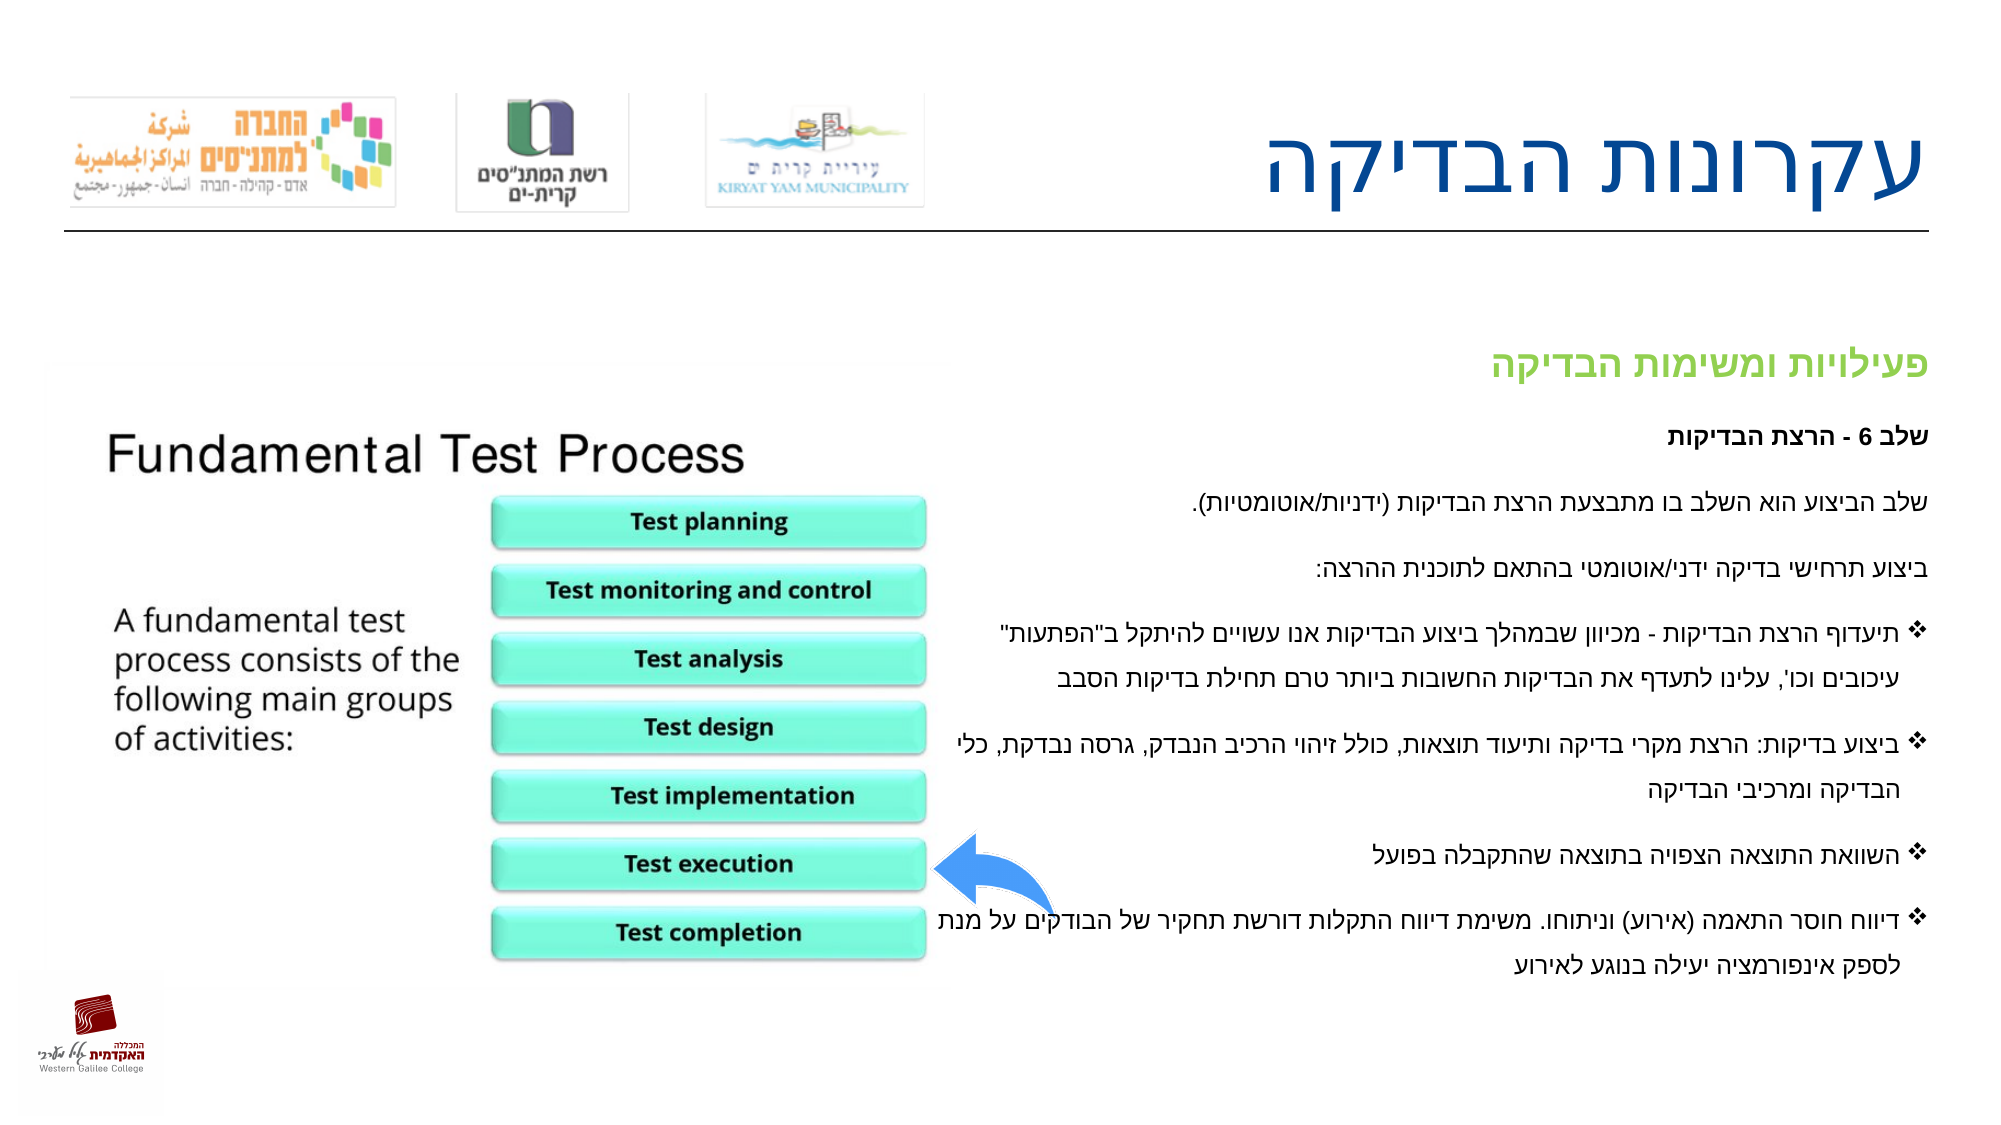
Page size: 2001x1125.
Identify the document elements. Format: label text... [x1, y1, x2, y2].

title עקרונות הבדיקה [64, 55, 1930, 221]
picture [18, 362, 1070, 1116]
text_box פעילויות ומשימות הבדיקה שלב 6 - הרצת הבדיקות שלב הביצוע הוא השלב בו מתבצעת הרצת הבדיקות (ידניות/אוטומטיות). ביצוע תרחישי בדיקה ידני/אוטומטי בהתאם לתוכנית ההרצה: תיעדוף הרצת הבדיקות - מכיוון שבמהלך ביצוע הבדיקות אנו עשויים להיתקל ב"הפתעות" עיכובים וכו', עלינו לתעדף את הבדיקות החשובות ביותר טרם תחילת בדיקות הסבב ביצוע בדיקות: הרצת מקרי בדיקה ותיעוד תוצאות, כולל זיהוי הרכיב הנבדק, גרסה נבדקת, כלי הבדיקה ומרכיבי הבדיקה השוואת התוצאה הצפויה בתוצאה שהתקבלה בפועל דיווח חוסר התאמה (אירוע) וניתוחו. משימת דיווח התקלות דורשת תחקיר של הבודקים על מנת לספק אינפורמציה יעילה בנוגע לאירוע [924, 309, 1930, 1043]
picture [70, 93, 925, 213]
